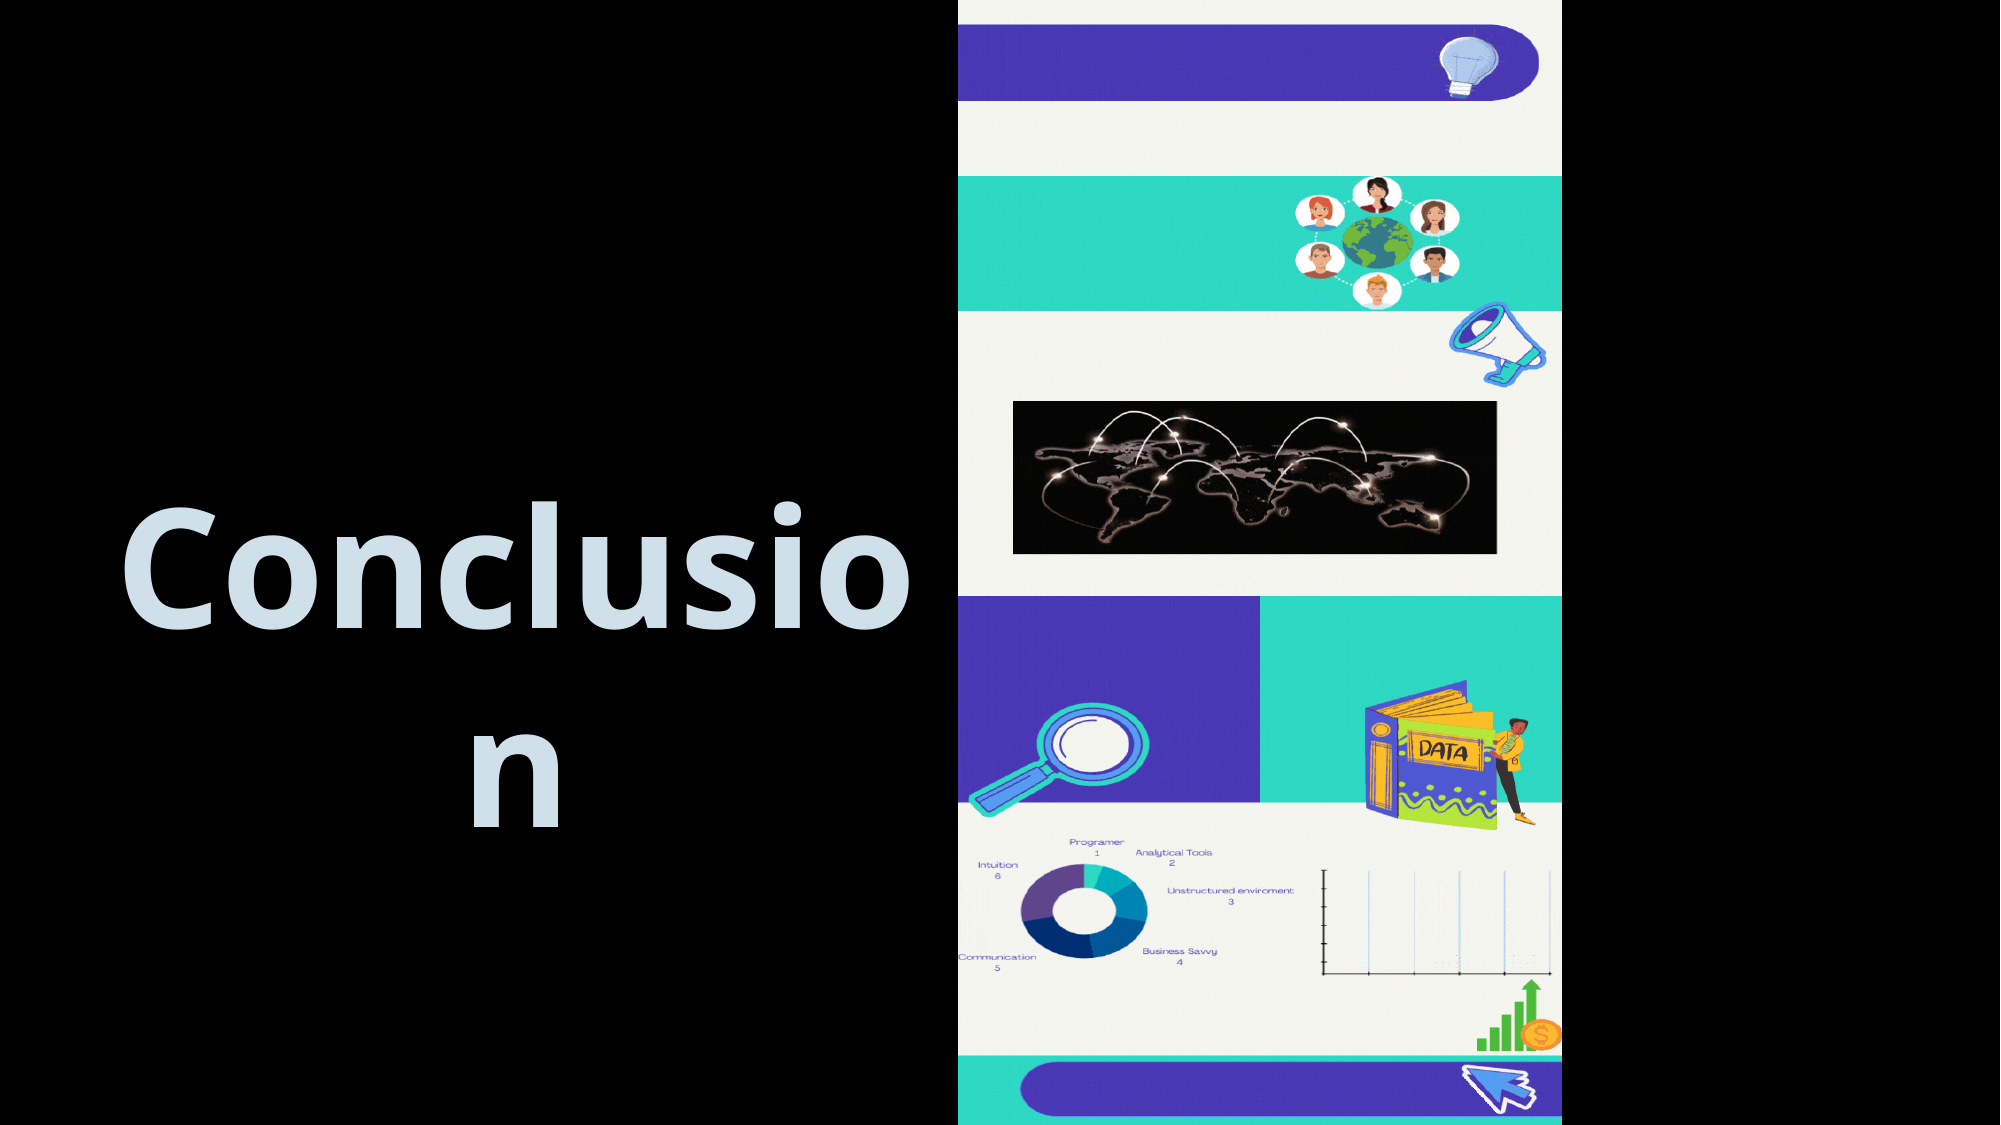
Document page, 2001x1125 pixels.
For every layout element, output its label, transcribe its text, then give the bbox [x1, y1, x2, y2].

picture [957, 0, 1562, 1125]
text_box Conclusion [90, 453, 942, 869]
